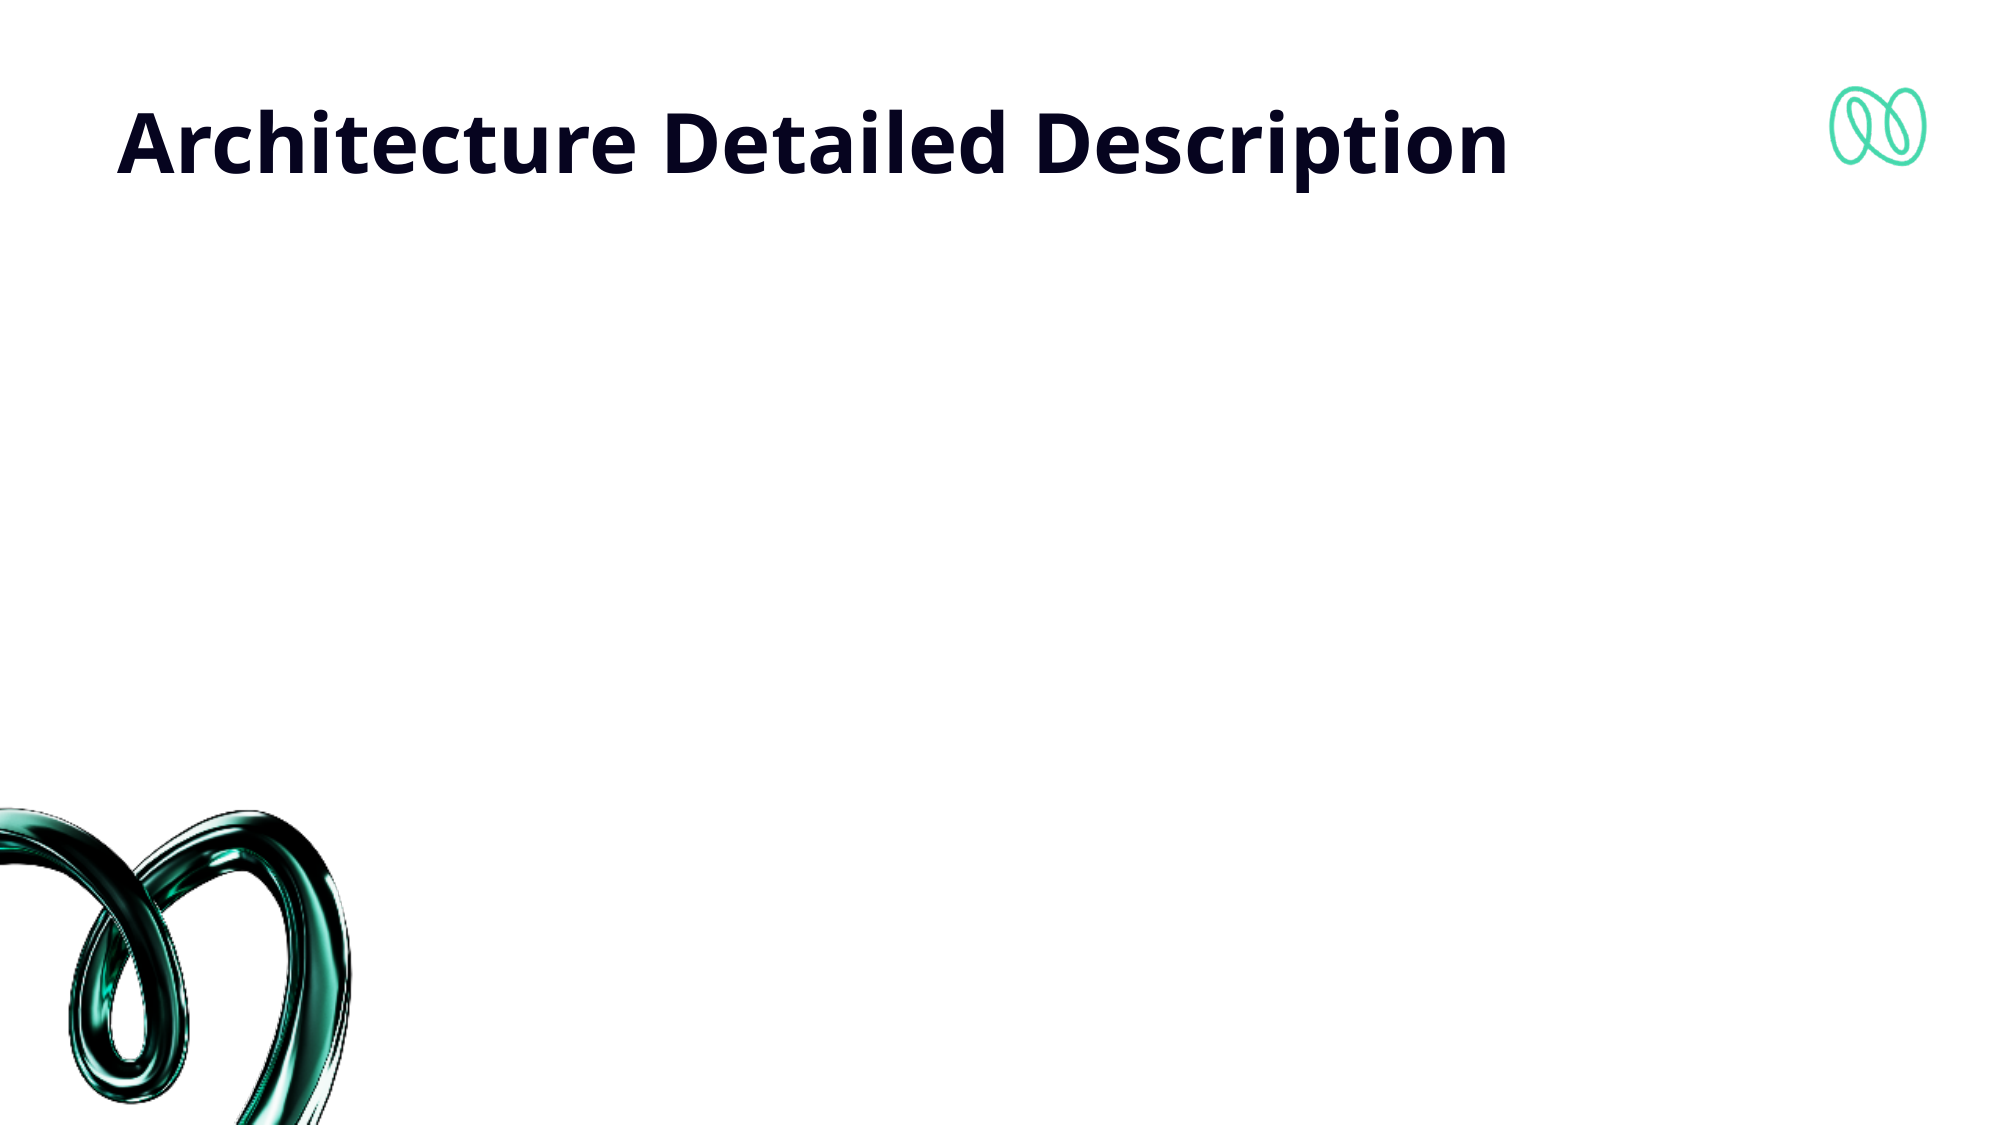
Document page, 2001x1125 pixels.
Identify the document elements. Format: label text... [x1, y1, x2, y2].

title Architecture Detailed Description [102, 78, 1681, 301]
picture [0, 787, 381, 1125]
picture [1802, 69, 1943, 175]
